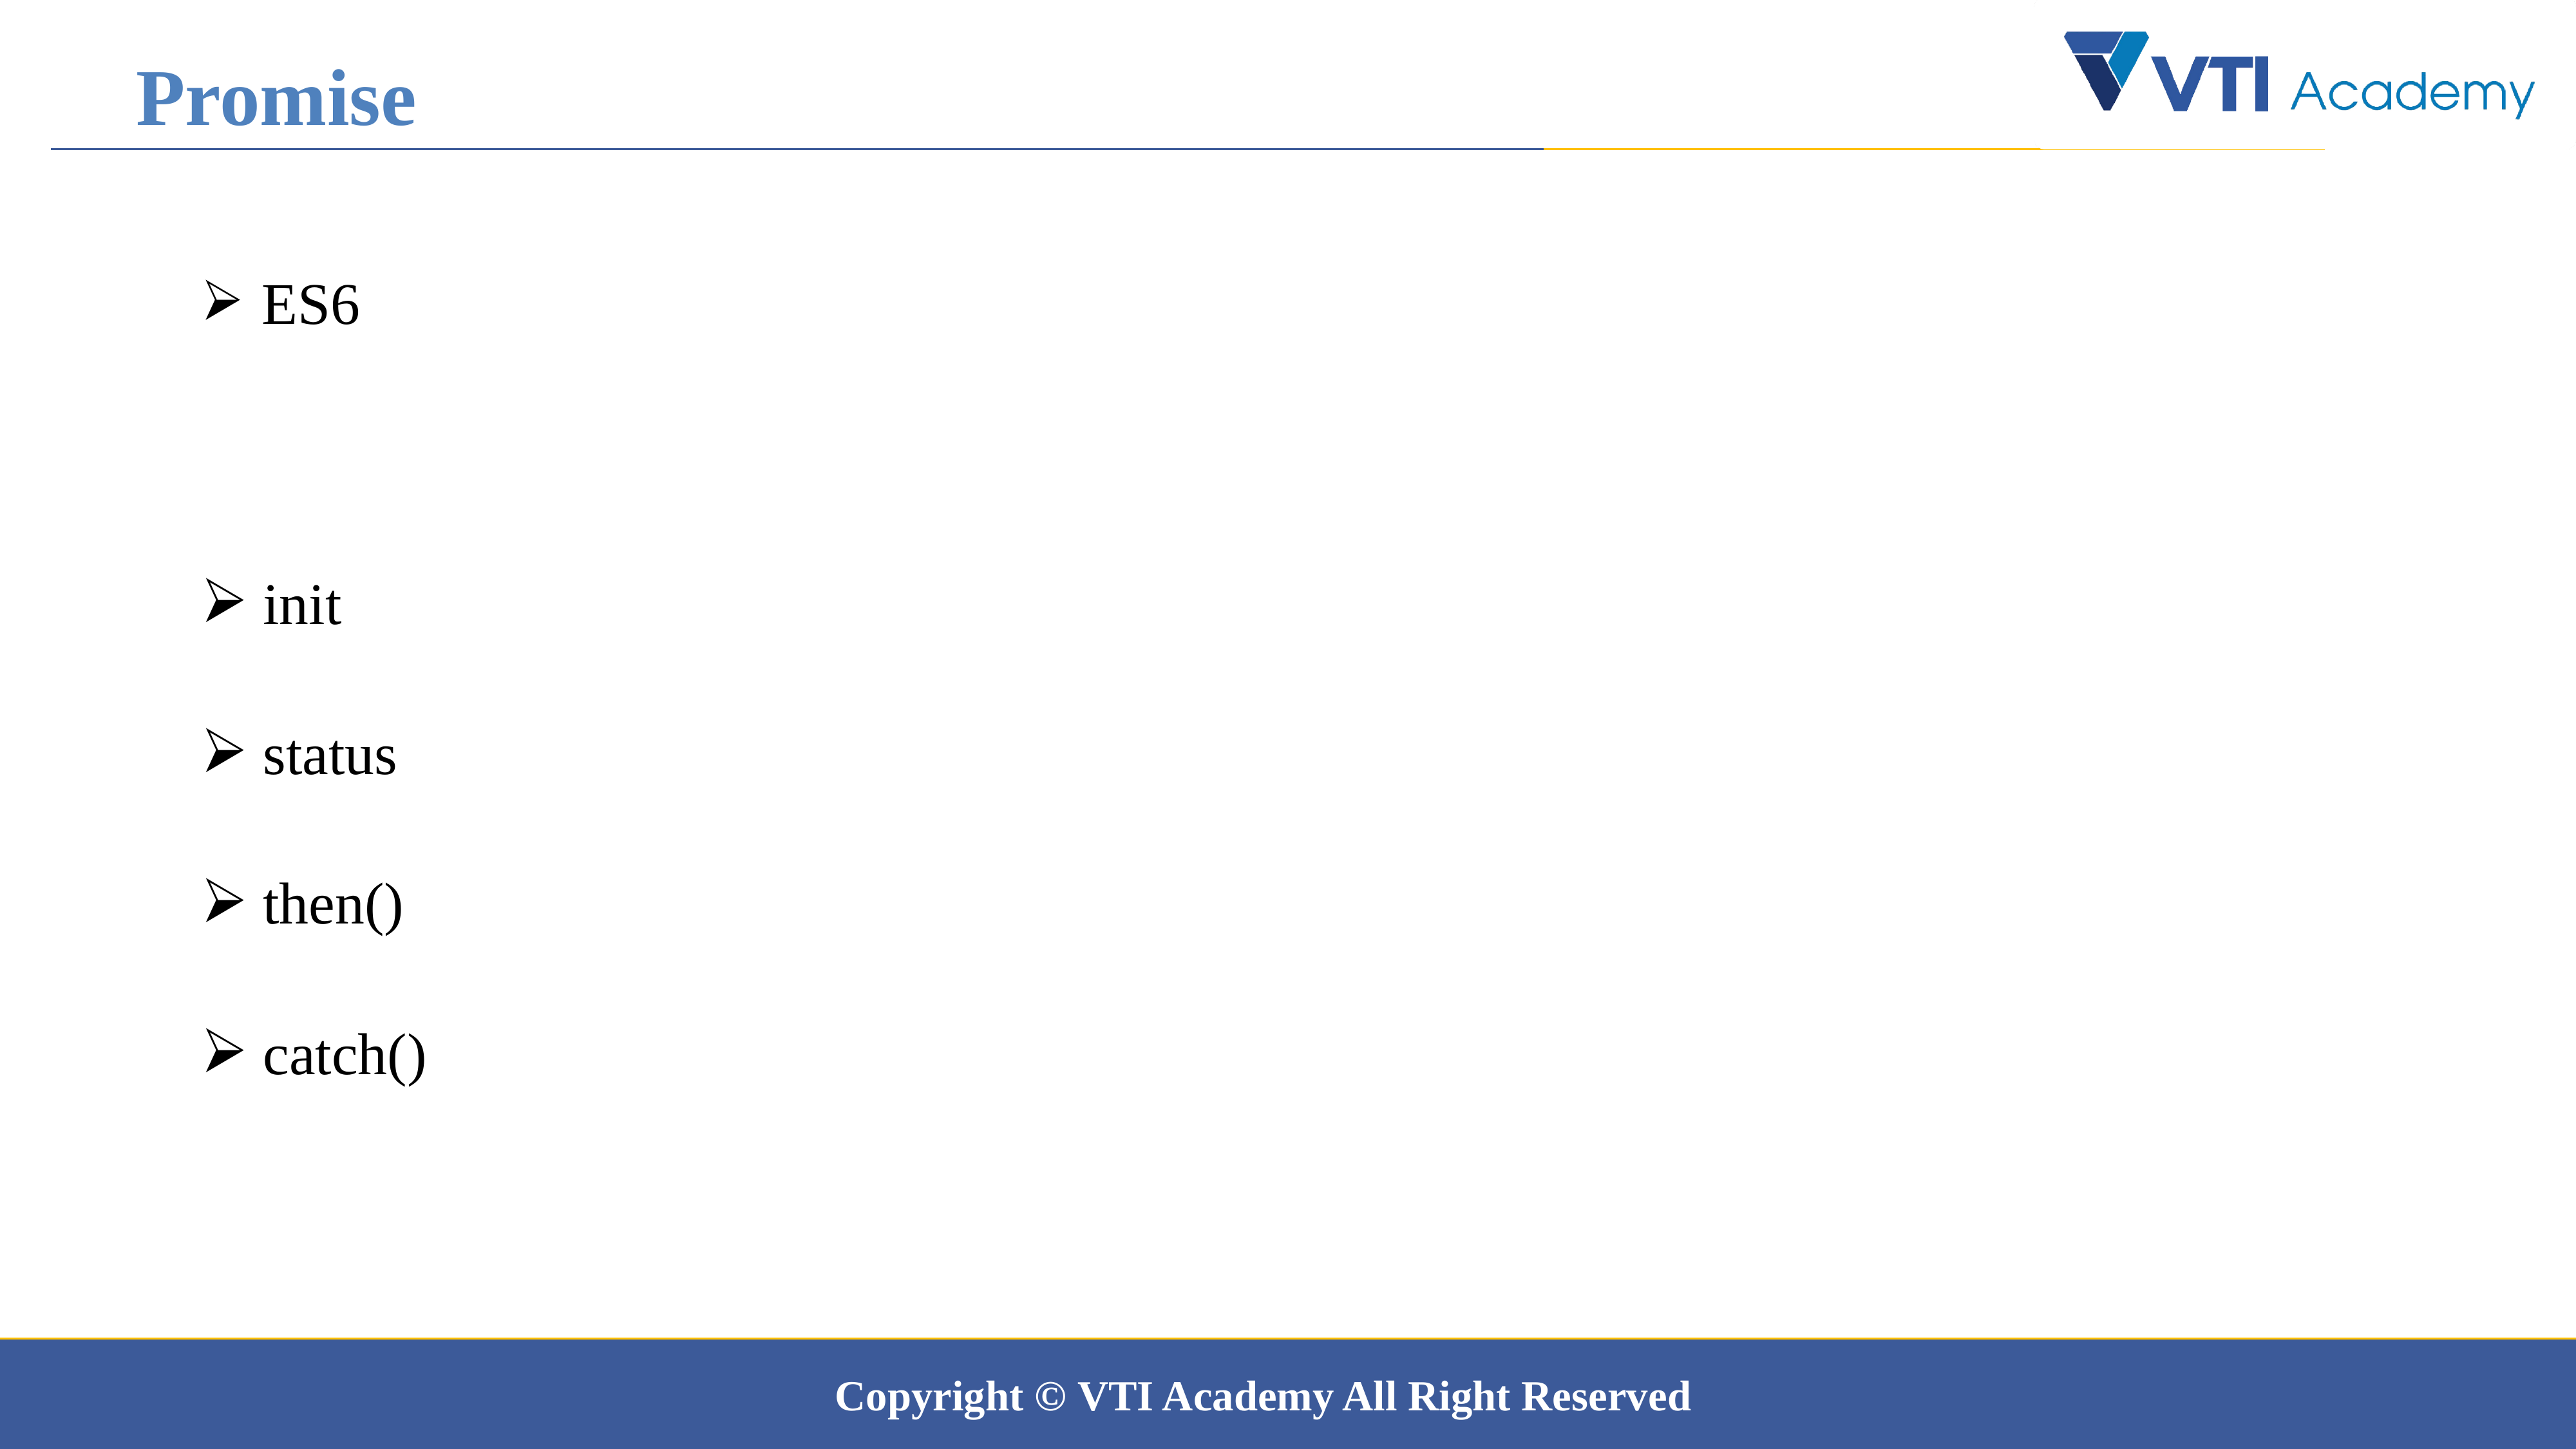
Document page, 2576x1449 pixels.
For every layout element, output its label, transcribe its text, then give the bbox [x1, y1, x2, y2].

text_box ES6 init status then() catch() [193, 260, 1584, 1382]
text_box Promise [126, 60, 1357, 126]
text_box [177, 243, 1063, 697]
picture [2034, 0, 2576, 149]
